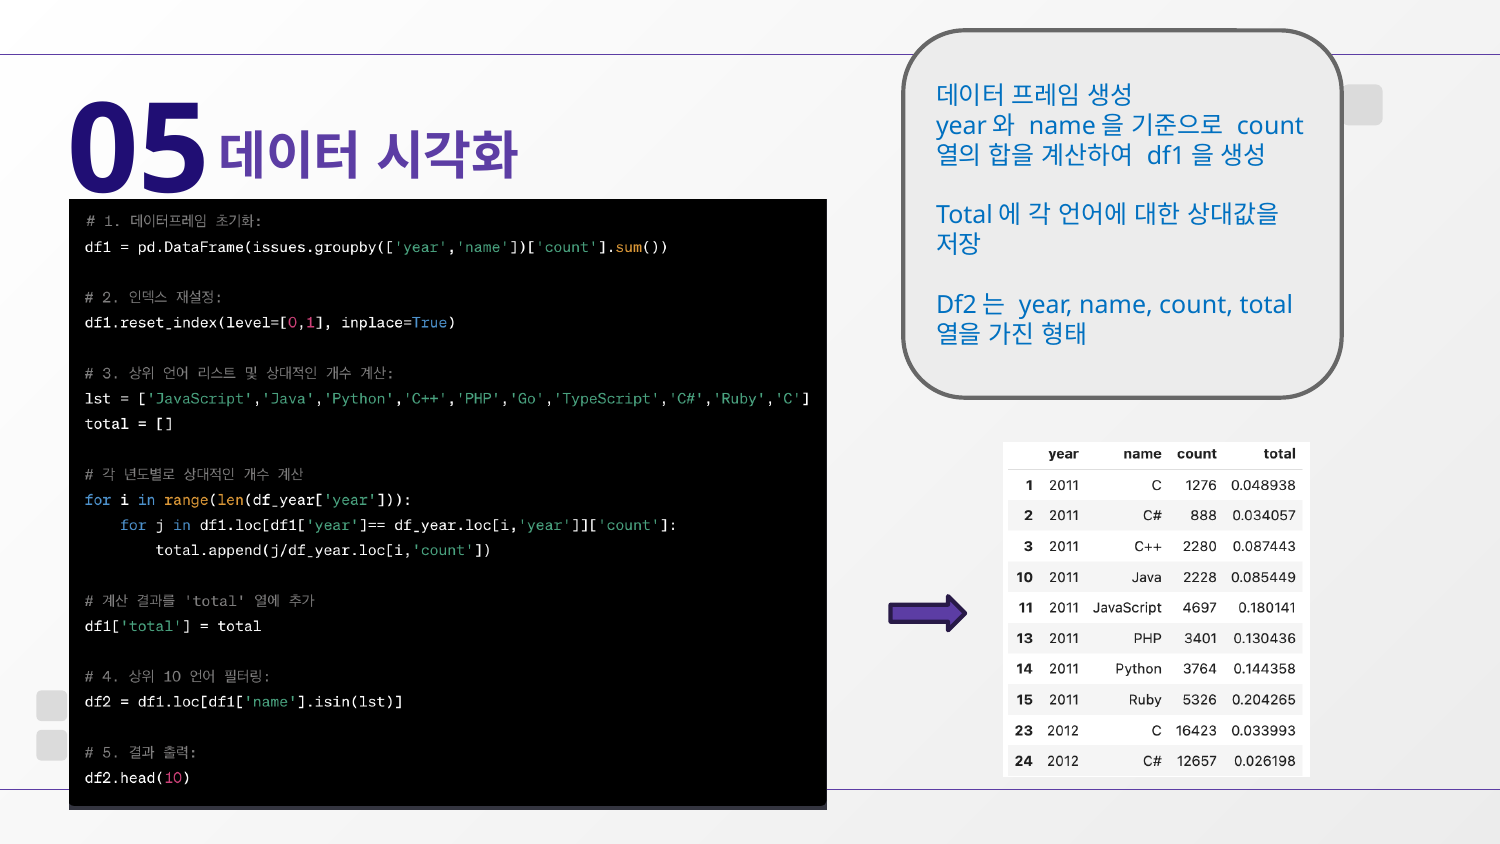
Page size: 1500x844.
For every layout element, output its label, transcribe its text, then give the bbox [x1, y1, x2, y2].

text_box 데이터 시각화 [203, 75, 801, 198]
text_box [888, 594, 968, 633]
text_box 데이터 프레임 생성 year와 name을 기준으로 count 열의 합을 계산하여 df1을 생성 Total에 각 언어에 대한 상대값을 저장 Df2는 year, name, count, total 열을 가진 형태 [901, 28, 1344, 400]
picture [1002, 442, 1310, 778]
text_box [1317, 84, 1383, 155]
text_box 05 [52, 76, 203, 233]
picture [69, 199, 827, 810]
